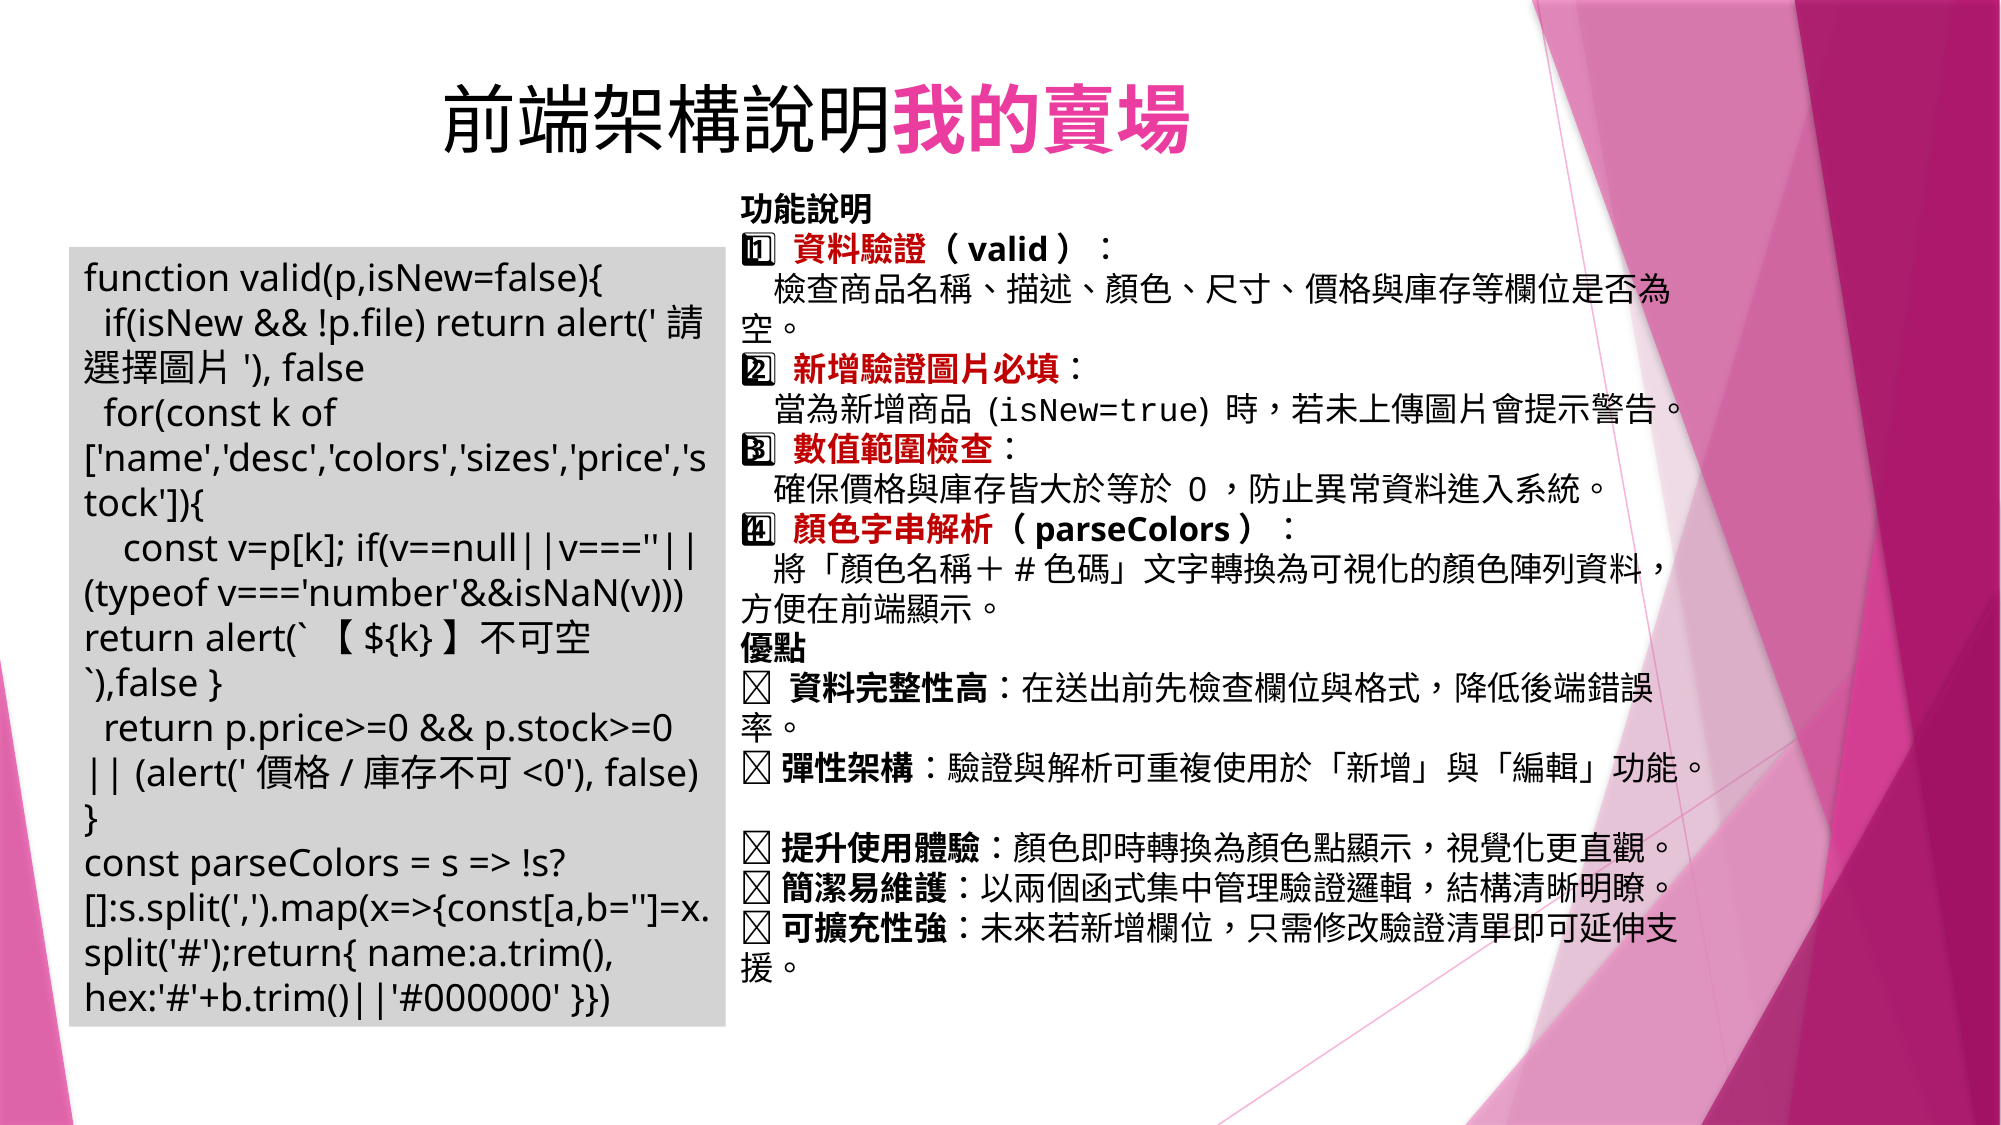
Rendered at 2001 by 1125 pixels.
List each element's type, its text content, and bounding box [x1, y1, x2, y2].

title 前端架構說明我的賣場 [111, 64, 1522, 196]
text_box 功能說明 1️⃣ 資料驗證（valid）： 檢查商品名稱、描述、顏色、尺寸、價格與庫存等欄位是否為空。 2️⃣ 新增驗證圖片必填： 當為新增商品 (isNew=true) 時，若未上傳圖片會提示警告。 3️⃣ 數值範圍檢查： 確保價格與庫存皆大於等於 0，防止異常資料進入系統。 4️⃣ 顏色字串解析（parseColors）： 將「顏色名稱＋#色碼」文字轉換為可視化的顏色陣列資料，方便在前端顯示。 優點 ✅ 資料完整性高：在送出前先檢查欄位與格式，降低後端錯誤率。 ✅ 彈性架構：驗證與解析可重複使用於「新增」與「編輯」功能。 ✅ 提升使用體驗：顏色即時轉換為顏色點顯示，視覺化更直觀。 ✅ 簡潔易維護：以兩個函式集中管理驗證邏輯，結構清晰明瞭。 ✅ 可擴充性強：未來若新增欄位，只需修改驗證清單即可延伸支援。 [725, 181, 1696, 995]
text_box function valid(p,isNew=false){ if(isNew && !p.file) return alert('請選擇圖片'), false for(const k of ['name','desc','colors','sizes','price','stock']){ const v=p[k]; if(v==null||v===''||(typeof v==='number'&&isNaN(v))) return alert(`【${k}】不可空`),false } return p.price>=0 && p.stock>=0 || (alert('價格/庫存不可<0'), false) } const parseColors = s => !s?[]:s.split(',').map(x=>{const[a,b='']=x.split('#');return{ name:a.trim(), hex:'#'+b.trim()||'#000000' }}) [69, 246, 726, 1027]
